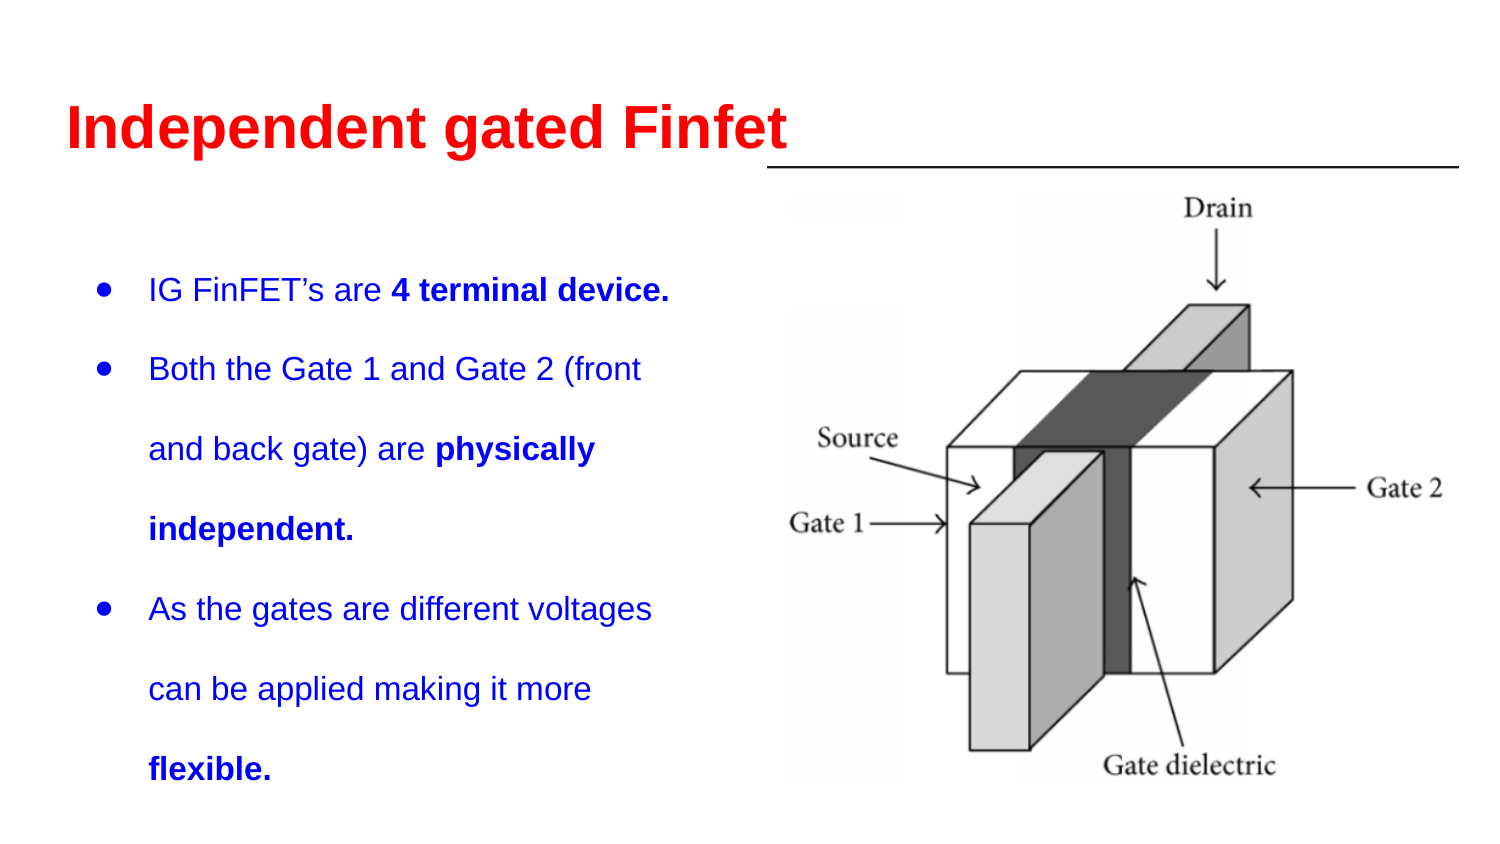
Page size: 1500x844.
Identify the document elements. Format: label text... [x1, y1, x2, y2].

picture [766, 166, 1459, 794]
text_box IG FinFET’s are 4 terminal device. Both the Gate 1 and Gate 2 (front and back gate) are physically independent. As the gates are different voltages can be applied making it more flexible. [58, 212, 708, 802]
title Independent gated Finfet [51, 72, 1449, 167]
